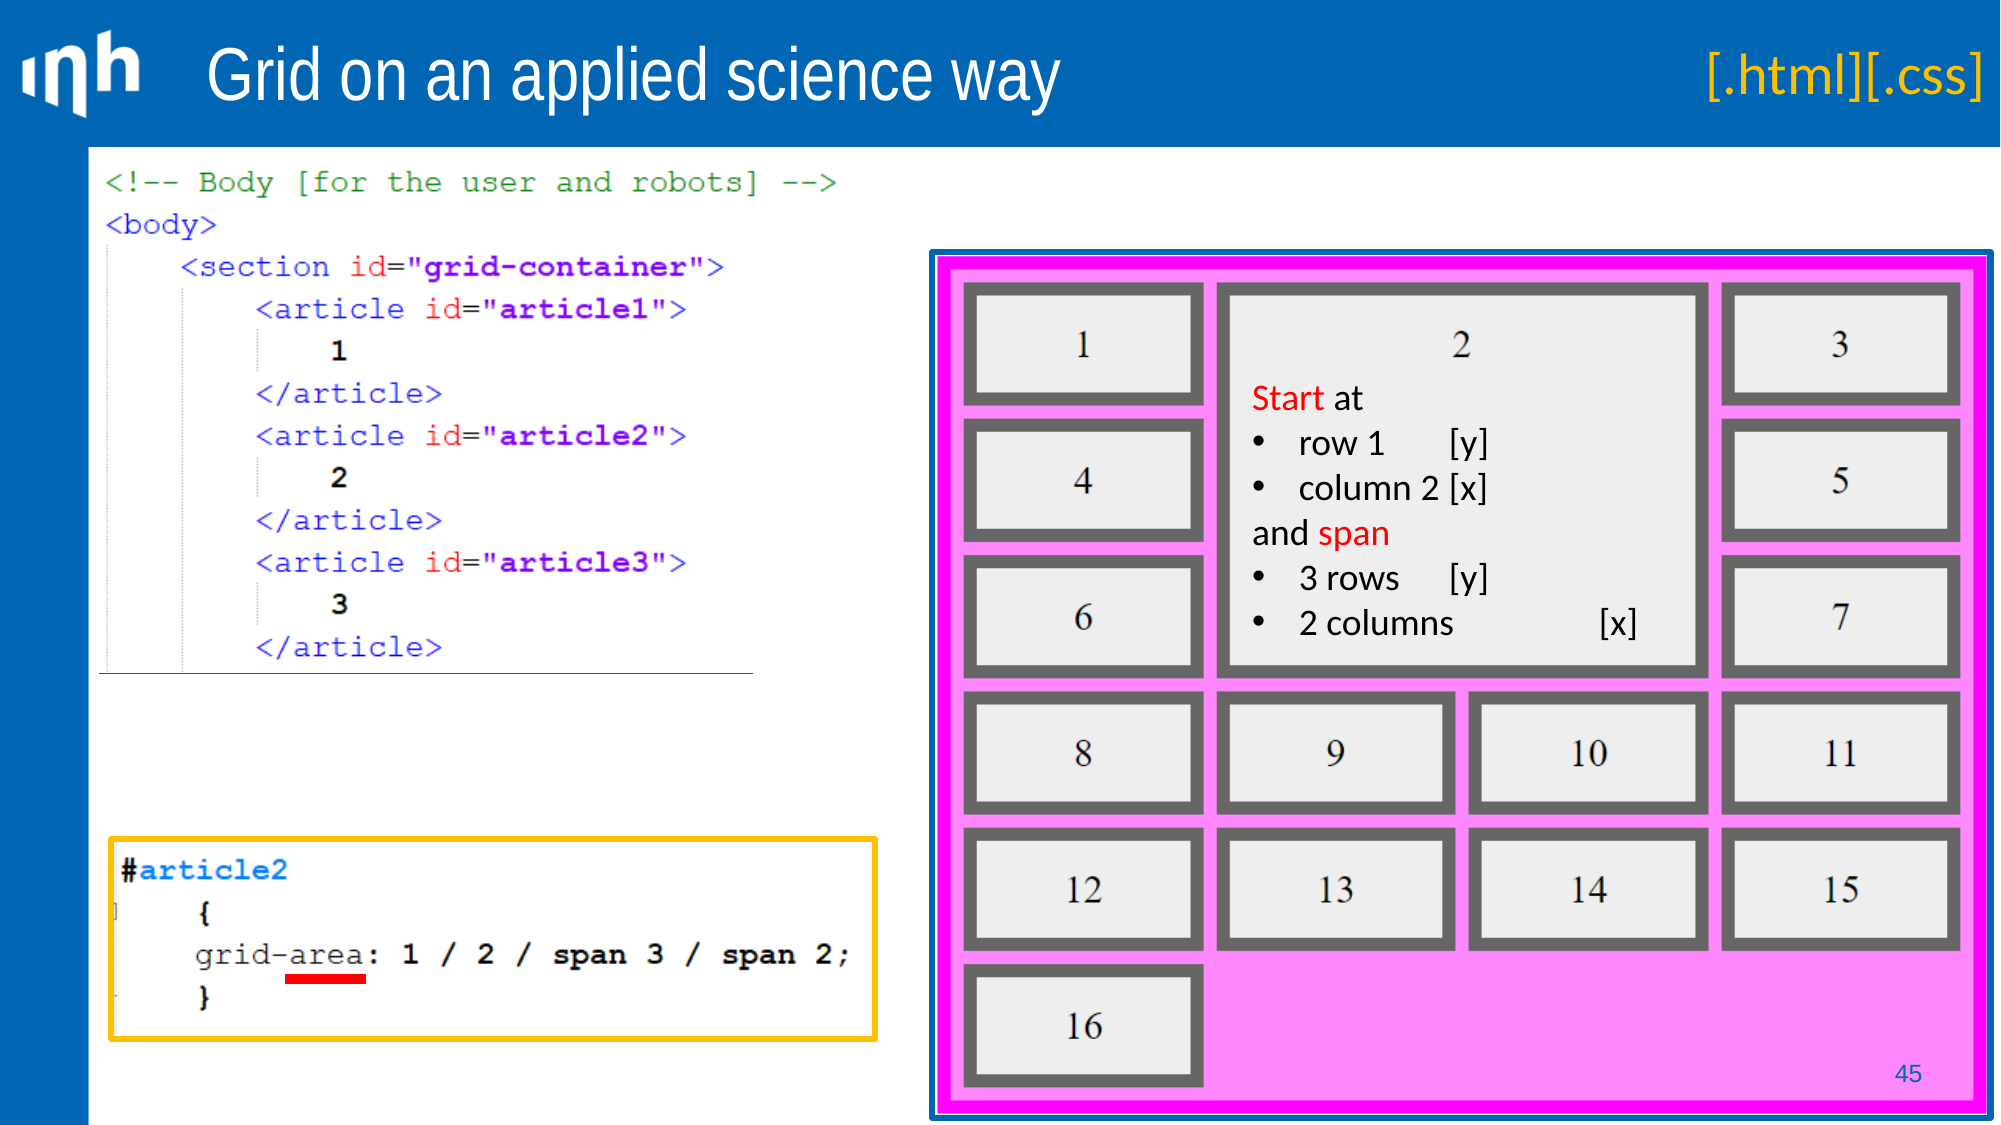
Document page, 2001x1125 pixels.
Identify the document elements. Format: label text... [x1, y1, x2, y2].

text_box Grid on an applied science way [191, 18, 1691, 125]
picture [0, 0, 2001, 1125]
text_box [.html][.css] [1627, 28, 2000, 114]
text_box [91, 673, 896, 1113]
